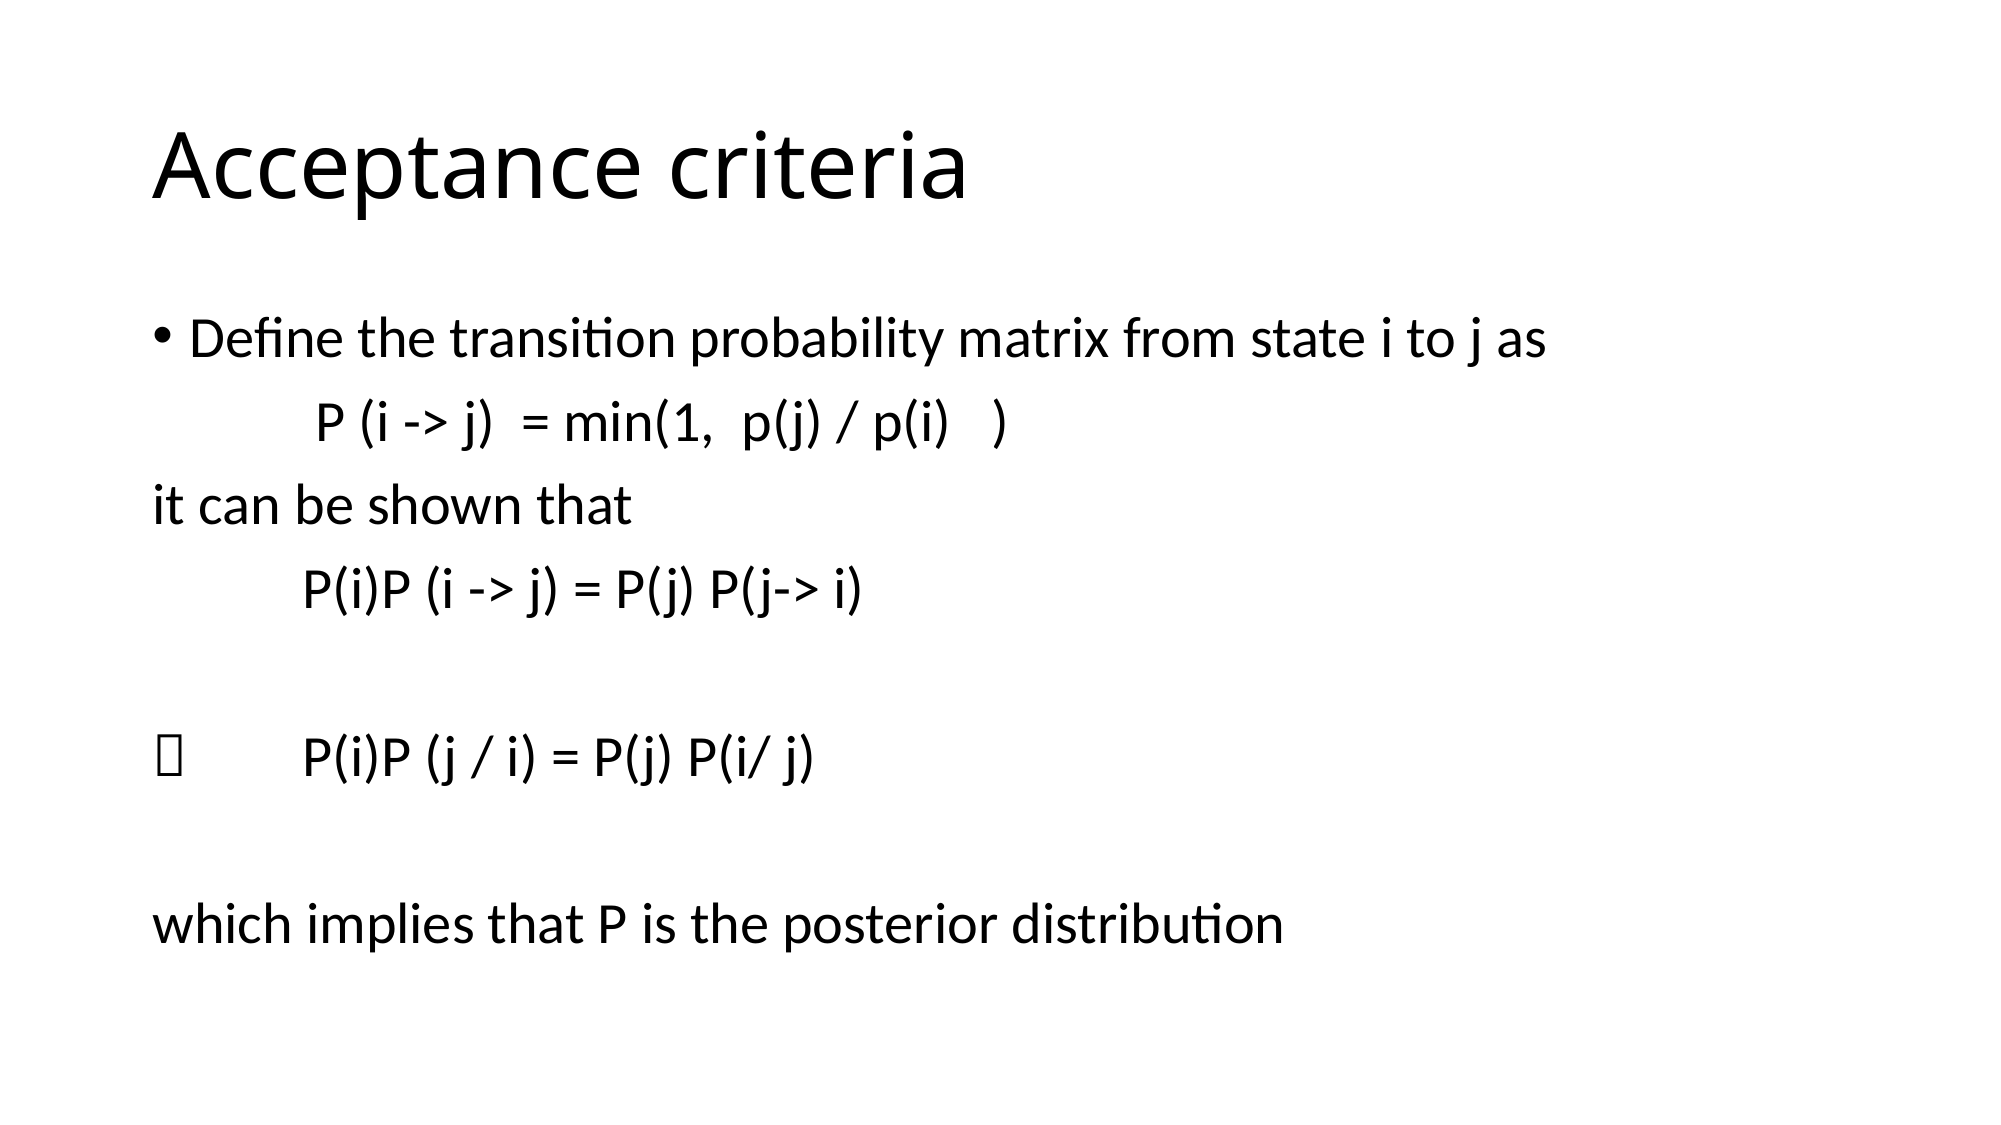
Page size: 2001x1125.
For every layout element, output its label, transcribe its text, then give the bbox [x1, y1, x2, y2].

list Define the transition probability matrix from state i to j as P (i -> j) = min(1, p(j) / p(i) ) it can be shown that P(i)P (i -> j) = P(j) P(j-> i)  P(i)P (j / i) = P(j) P(i/ j) which implies that P is the posterior distribution [137, 299, 1863, 1014]
title Acceptance criteria [137, 59, 1863, 278]
